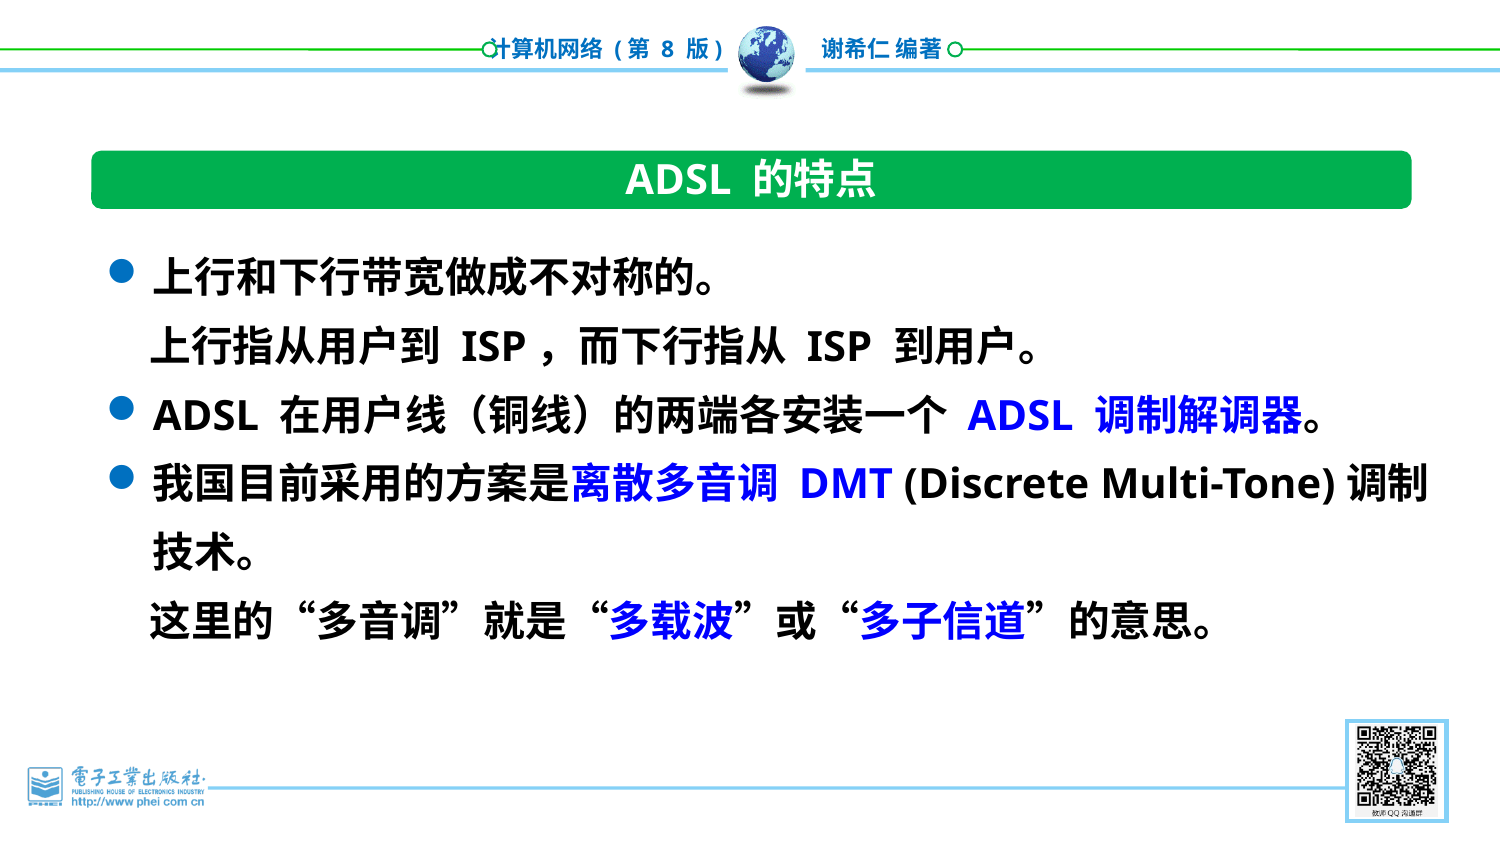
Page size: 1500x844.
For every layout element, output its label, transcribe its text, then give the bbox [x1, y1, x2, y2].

text_box 上行和下行带宽做成不对称的。 上行指从用户到 ISP，而下行指从 ISP 到用户。 ADSL 在用户线（铜线）的两端各安装一个 ADSL 调制解调器。 我国目前采用的方案是离散多音调 DMT (Discrete Multi-Tone)调制技术。 这里的“多音调”就是“多载波”或“多子信道”的意思。 [91, 224, 1452, 653]
text_box [893, 150, 1412, 209]
picture [23, 764, 208, 809]
picture [736, 24, 796, 100]
text_box [91, 150, 610, 209]
text_box ADSL 的特点 [610, 145, 893, 211]
picture [1355, 724, 1438, 817]
